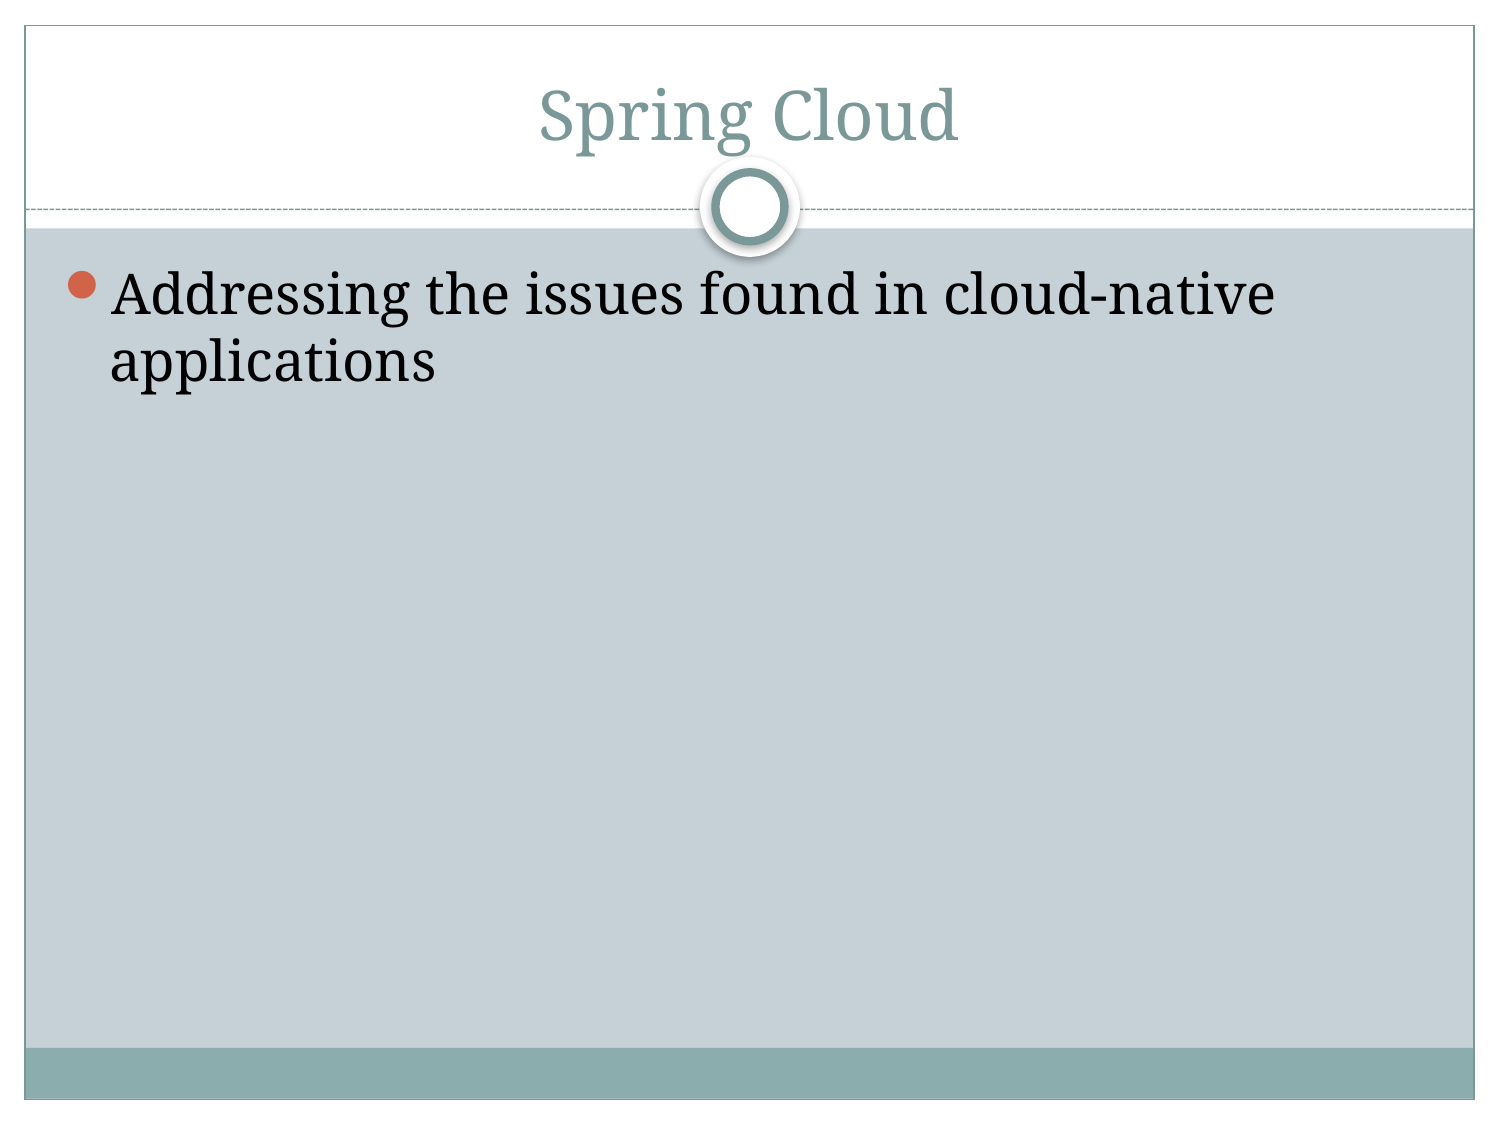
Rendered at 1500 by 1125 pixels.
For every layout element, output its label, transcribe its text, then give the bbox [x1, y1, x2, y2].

list Addressing the issues found in cloud-native applications [49, 250, 1445, 1001]
title Spring Cloud [49, 37, 1450, 162]
